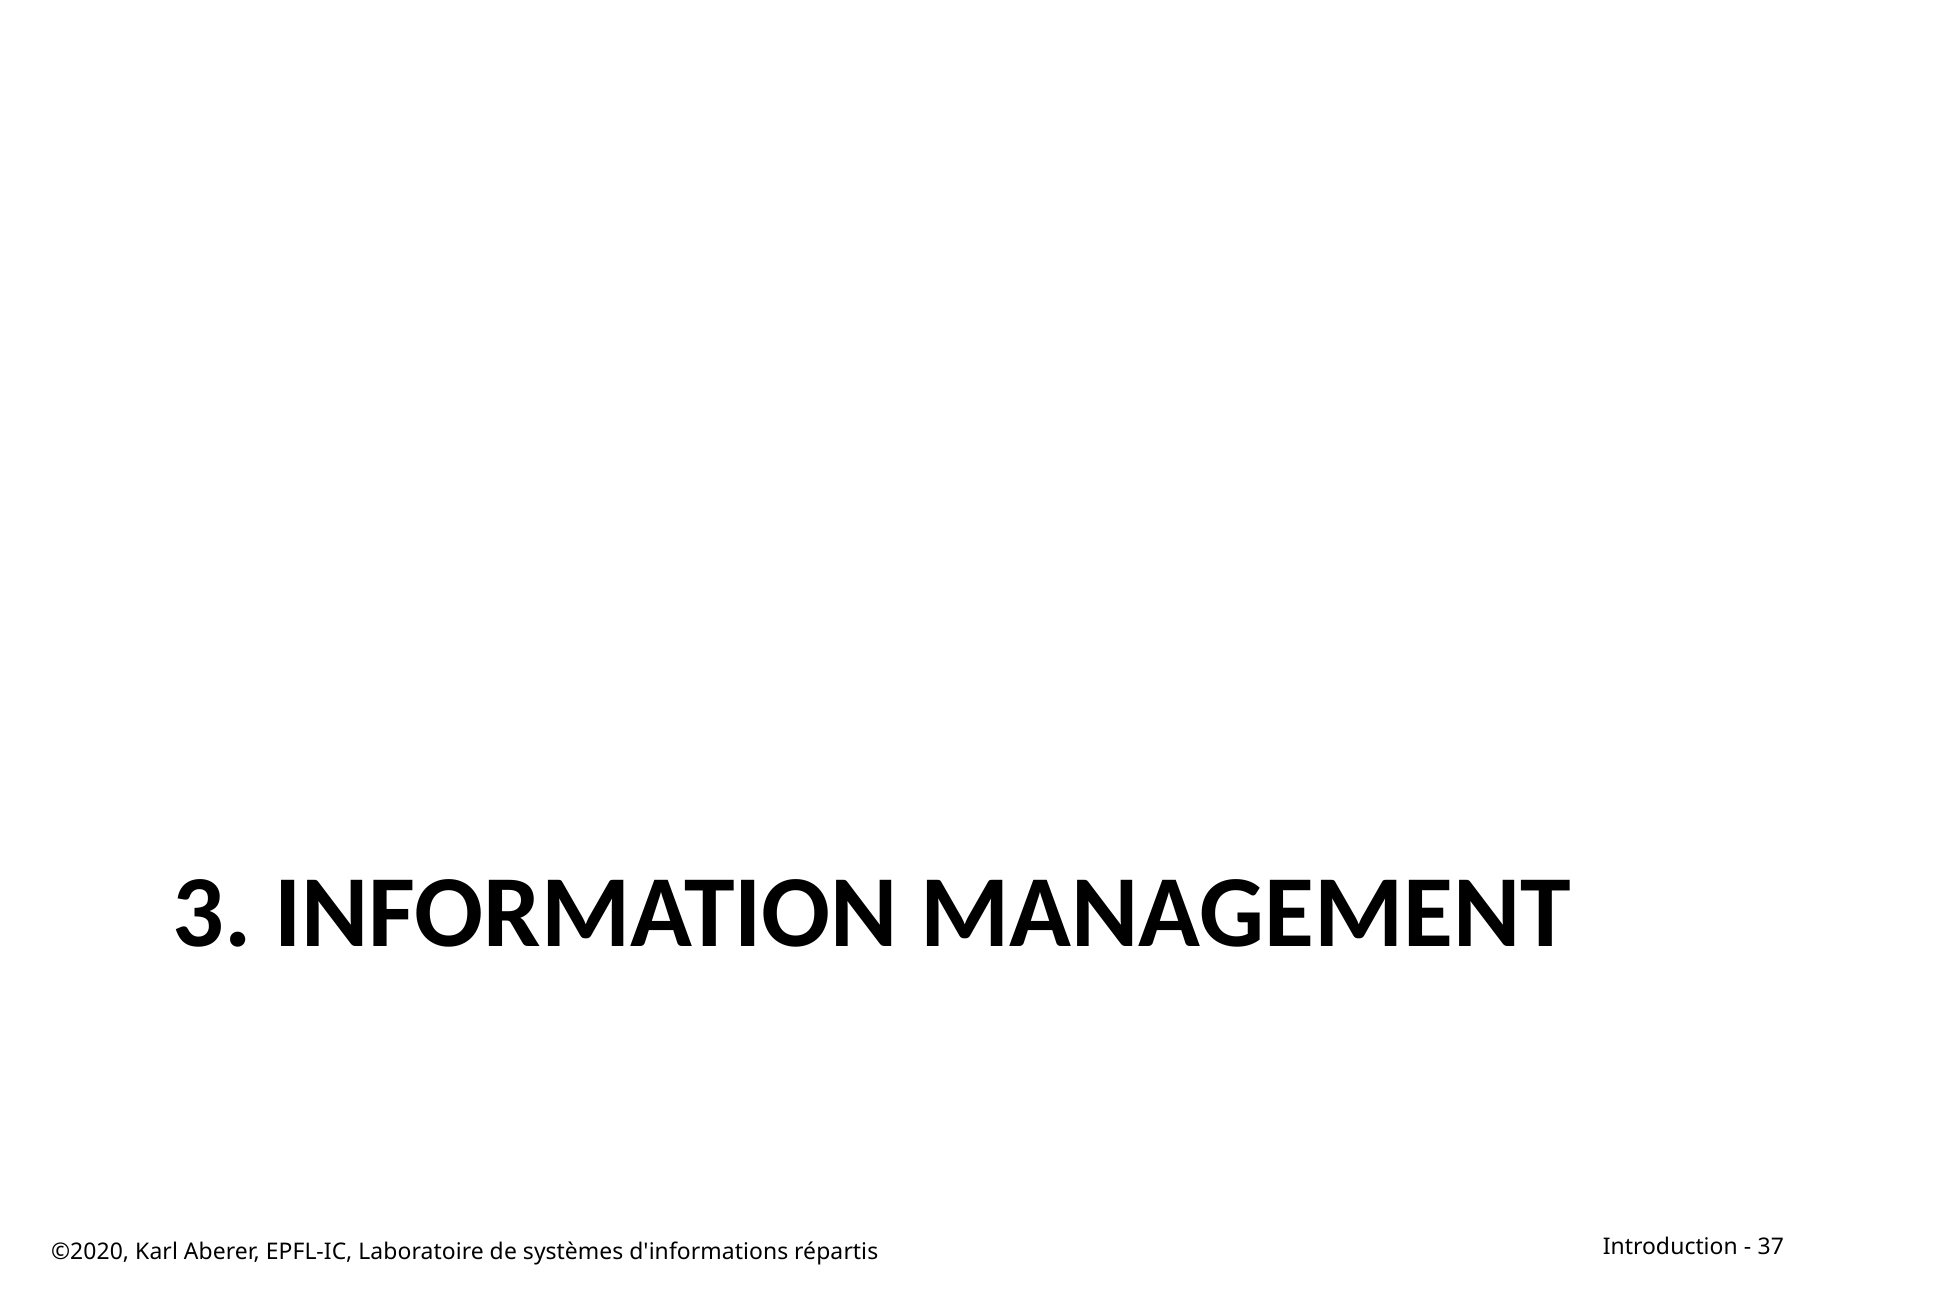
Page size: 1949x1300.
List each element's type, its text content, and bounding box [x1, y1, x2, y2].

title 3. Information Management [153, 834, 1811, 1094]
footer ©2020, Karl Aberer, EPFL-IC, Laboratoire de systèmes d'informations répartis [32, 1227, 1284, 1271]
